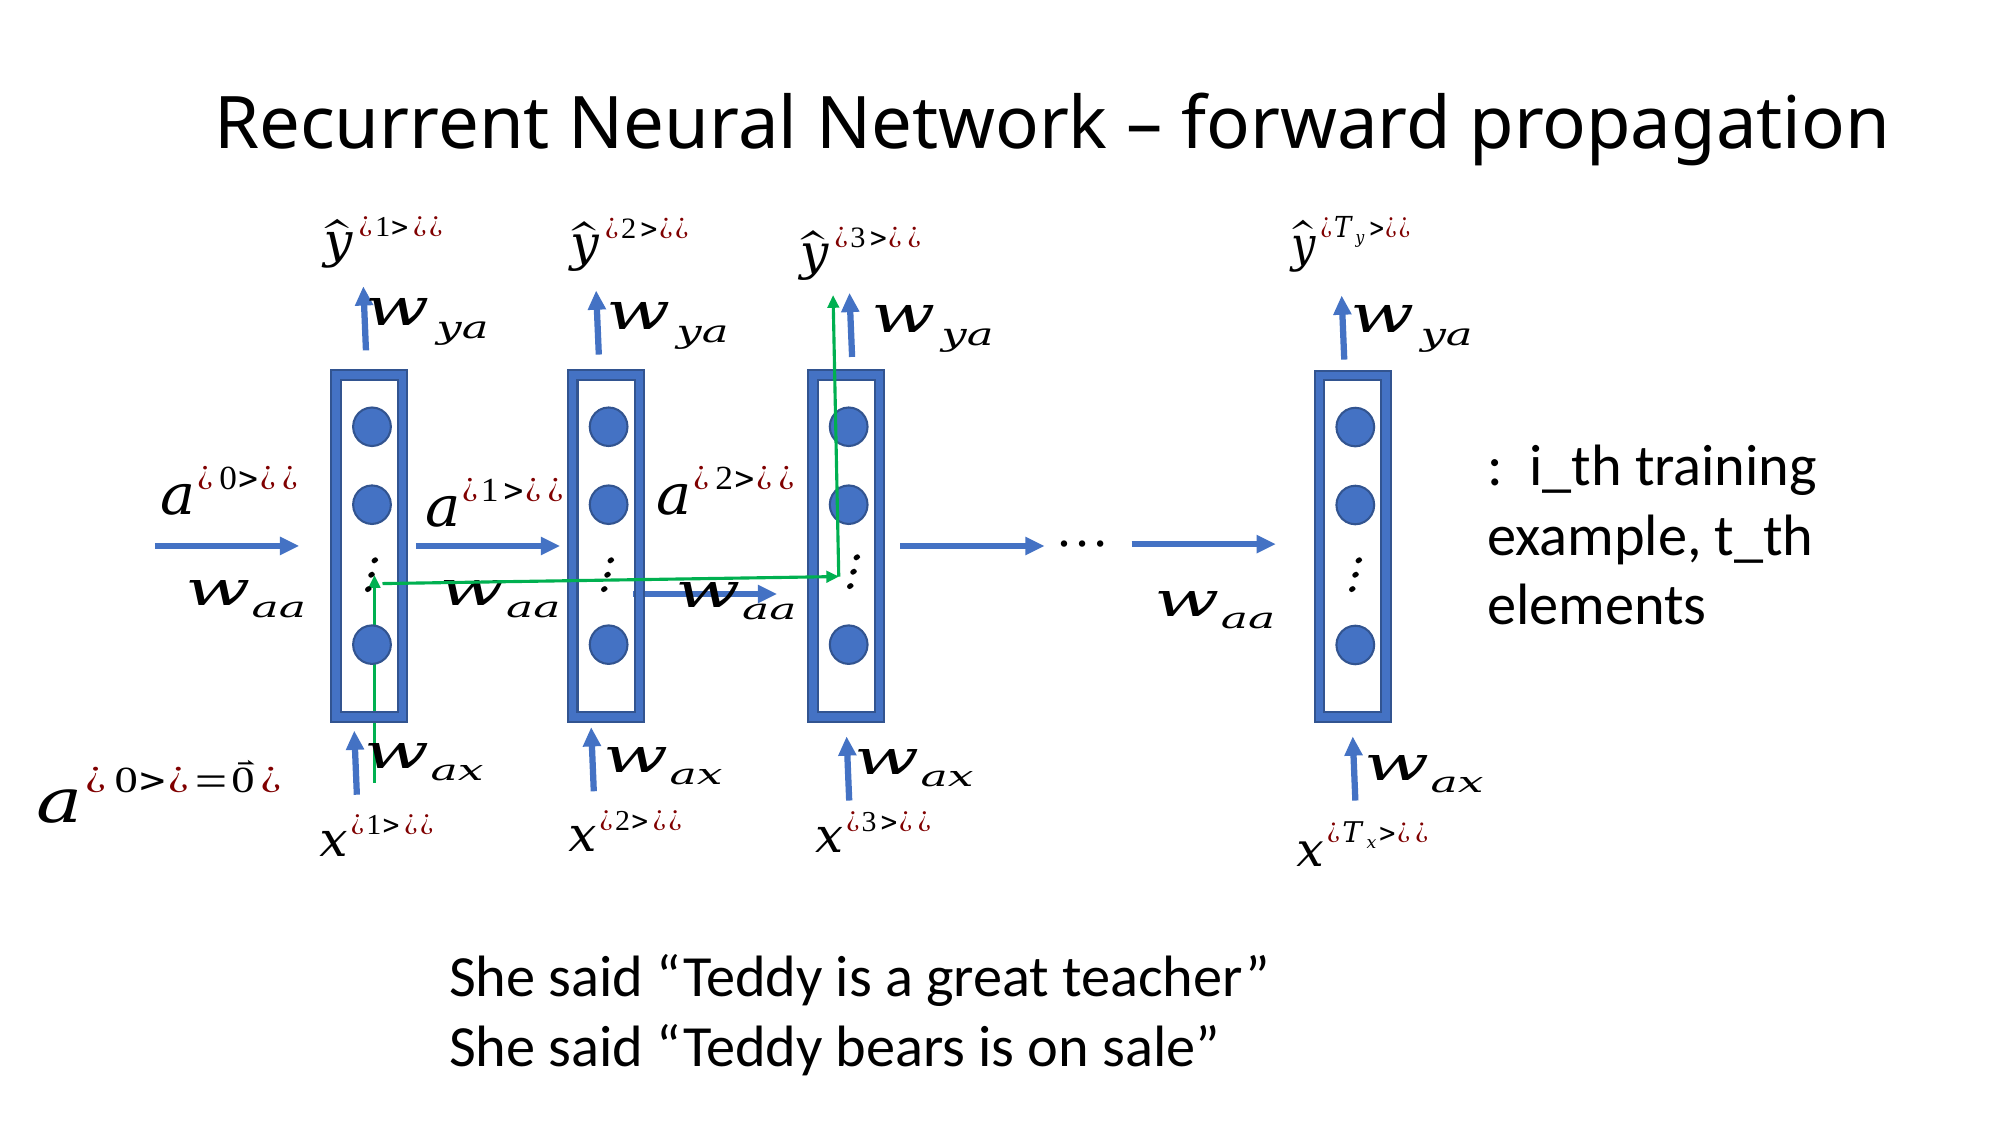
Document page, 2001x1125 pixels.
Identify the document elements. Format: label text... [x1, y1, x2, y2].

title Recurrent Neural Network – forward propagation [199, 41, 1925, 210]
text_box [154, 209, 1488, 877]
text_box She said “Teddy is a great teacher” She said “Teddy bears is on sale” [434, 931, 1286, 1086]
